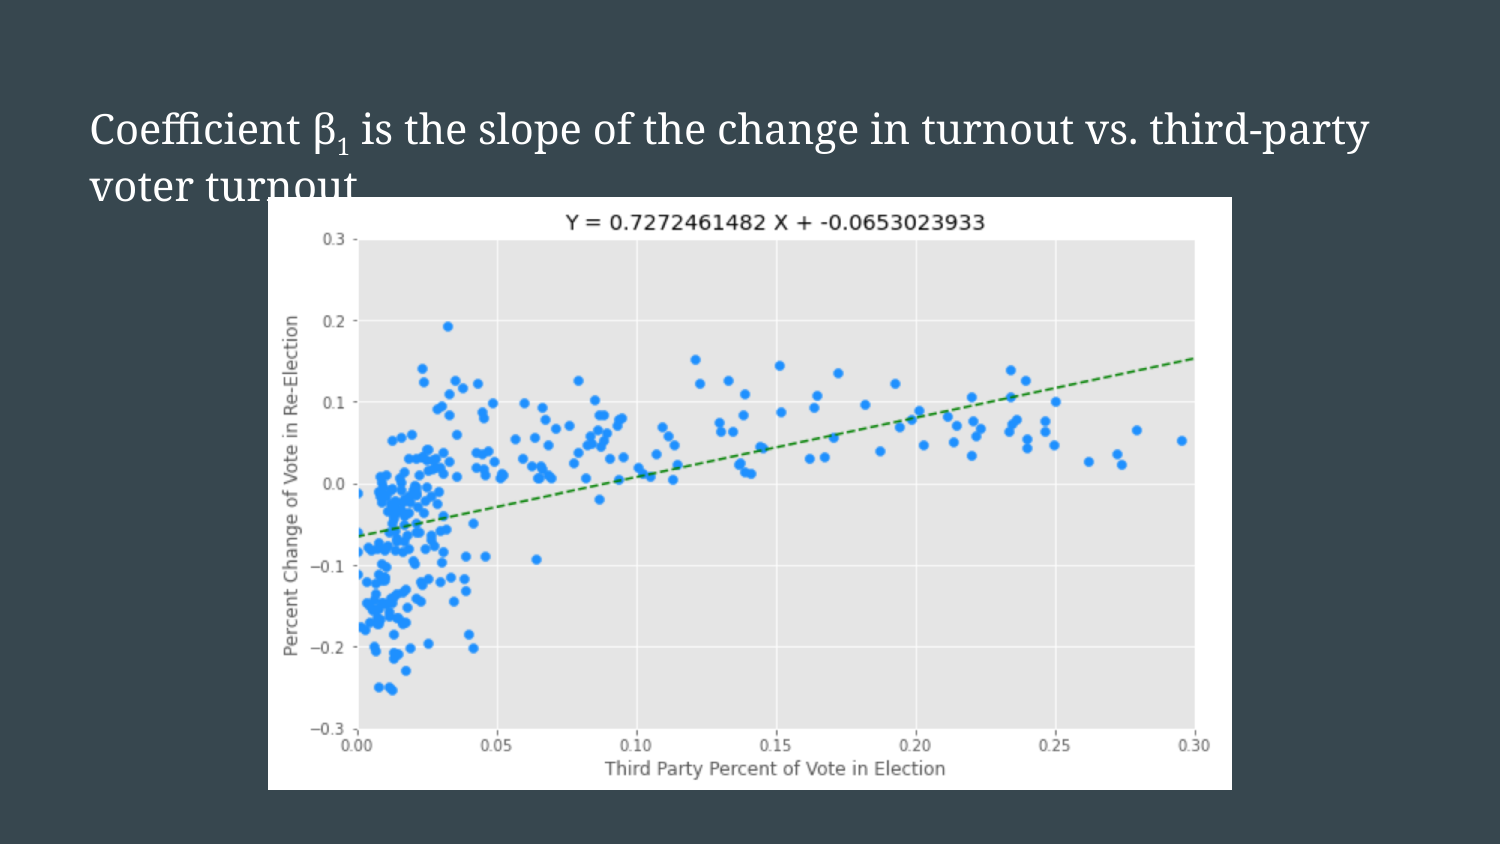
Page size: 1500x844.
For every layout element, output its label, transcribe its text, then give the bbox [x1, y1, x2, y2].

picture [267, 197, 1233, 790]
title Coefficient β1 is the slope of the change in turnout vs. third-party voter turnout [74, 88, 1426, 198]
